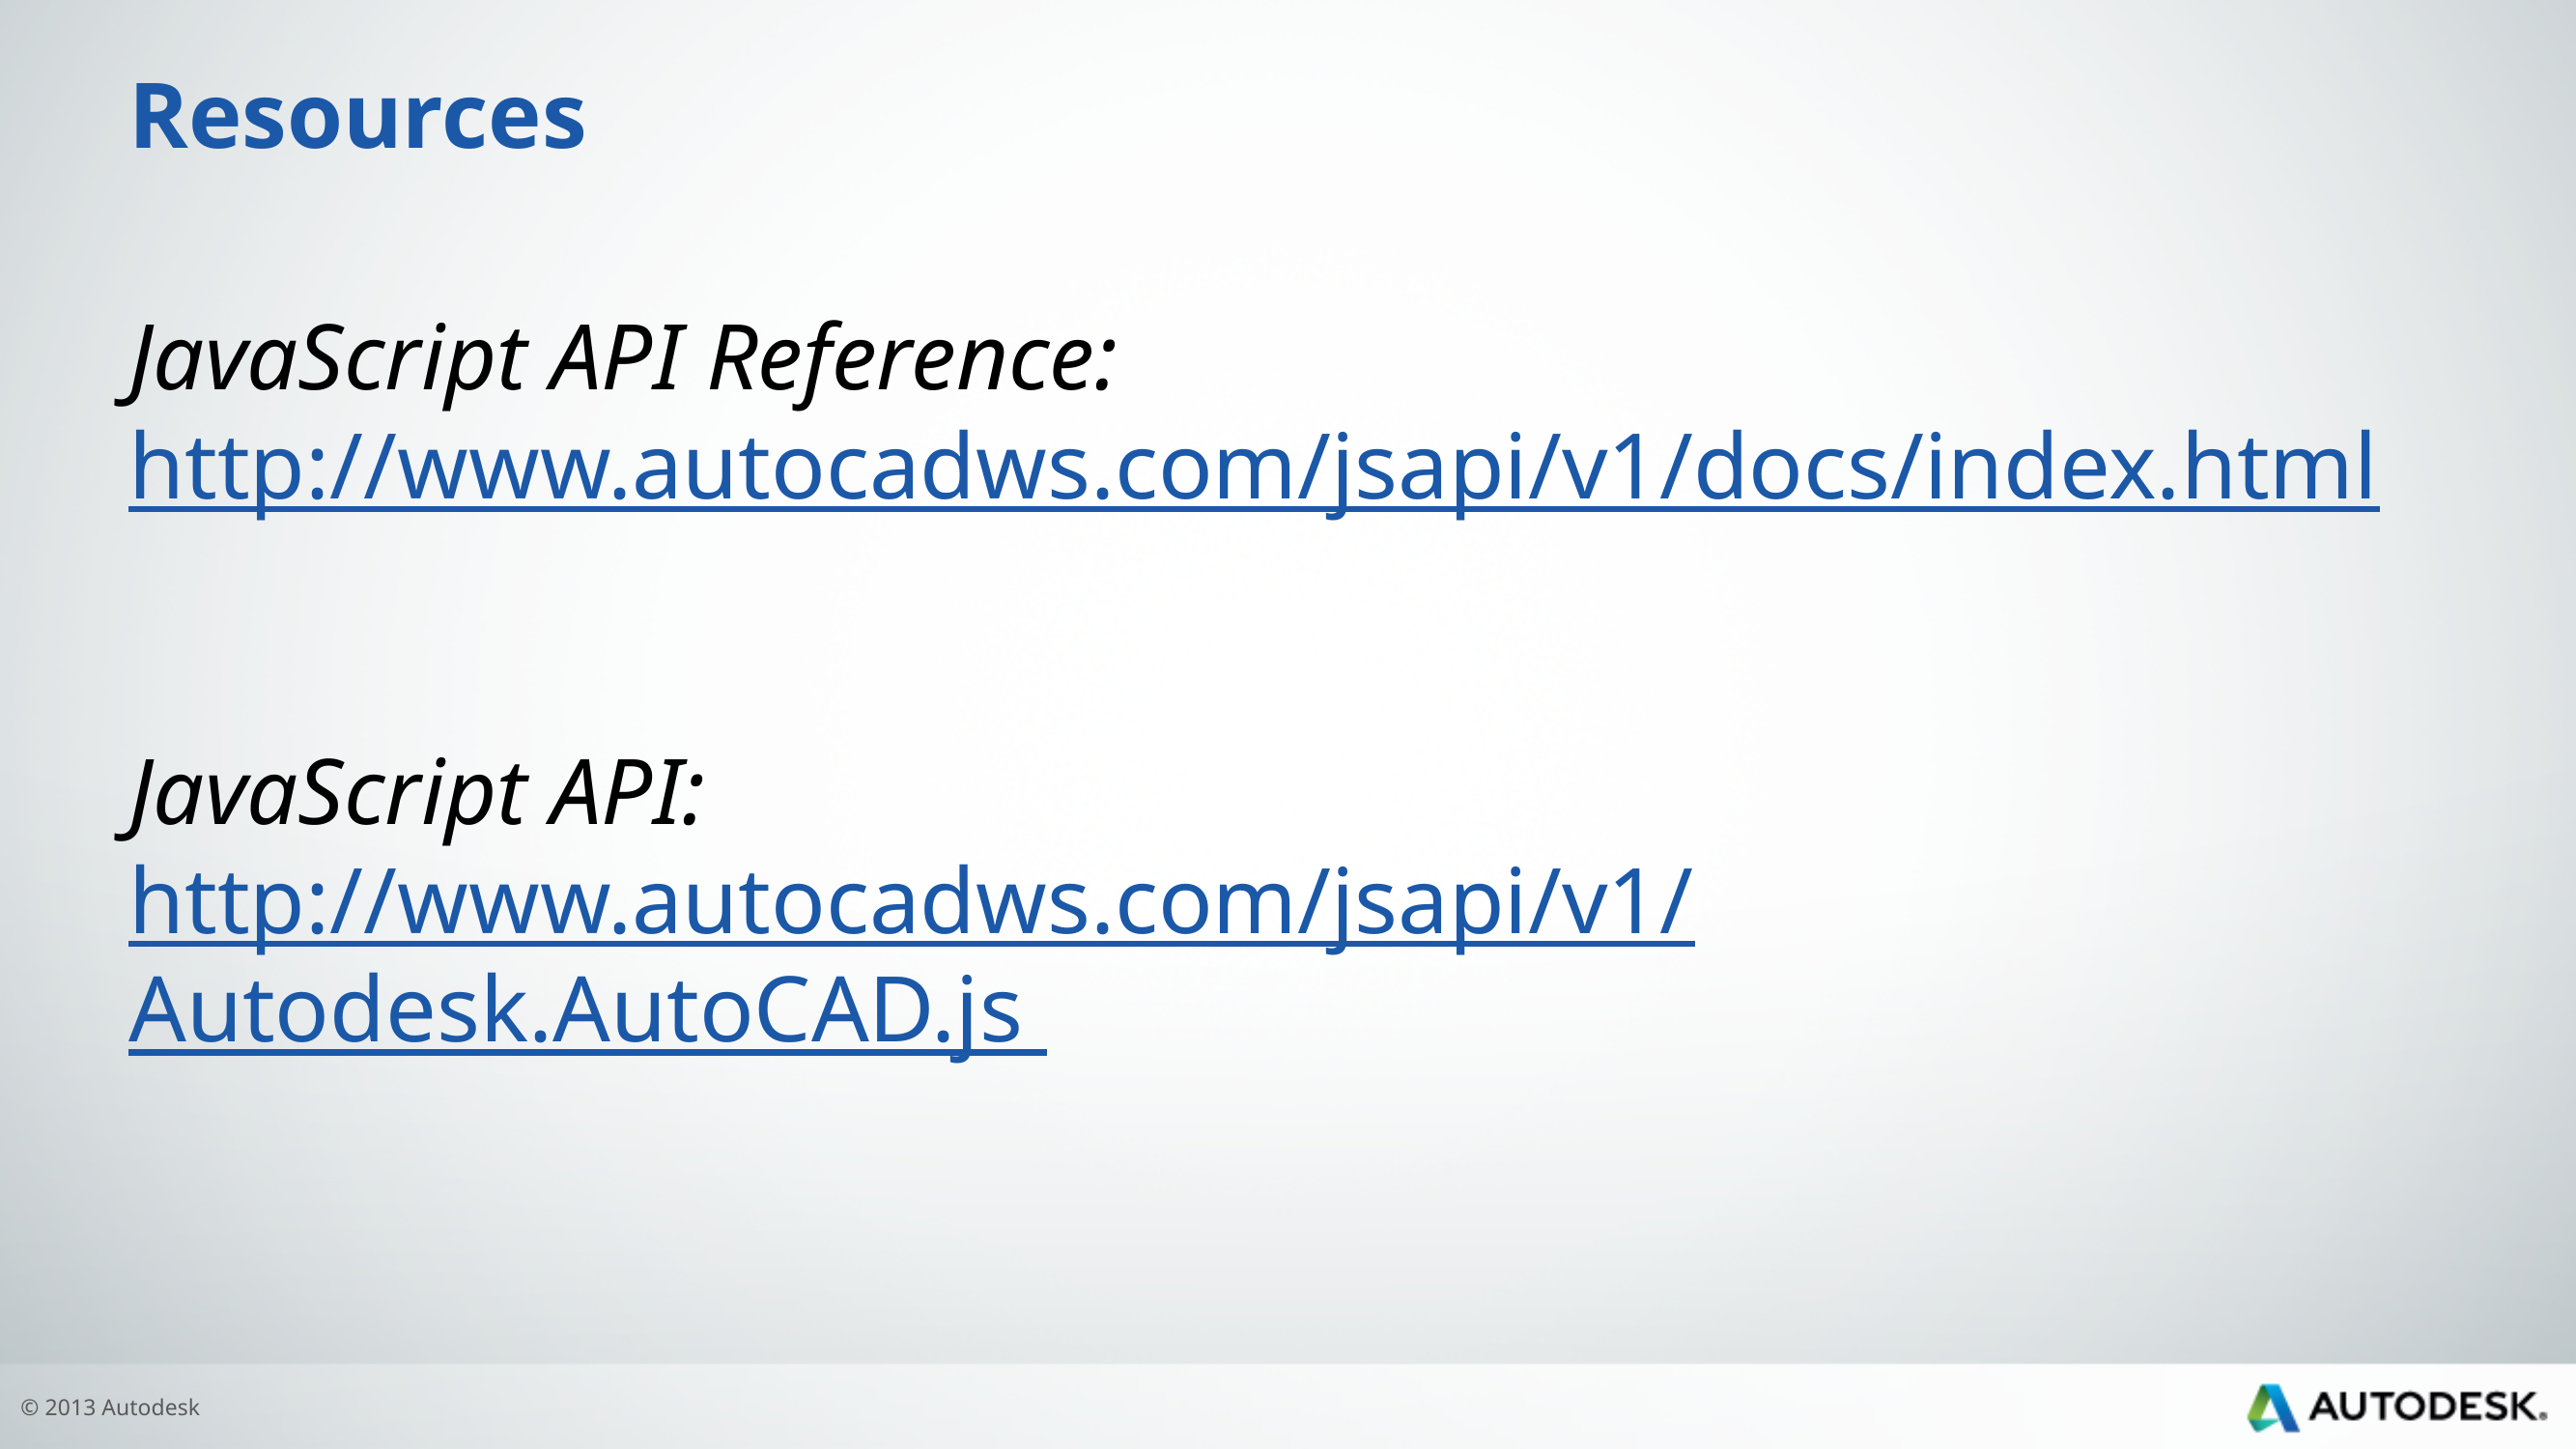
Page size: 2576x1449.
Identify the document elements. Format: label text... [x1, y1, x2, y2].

picture [0, 0, 2576, 1449]
title Resources [128, 58, 2448, 299]
list JavaScript API Reference: http://www.autocadws.com/jsapi/v1/docs/index.html JavaScript API: http://www.autocadws.com/jsapi/v1/Autodesk.AutoCAD.js [128, 299, 2448, 1307]
